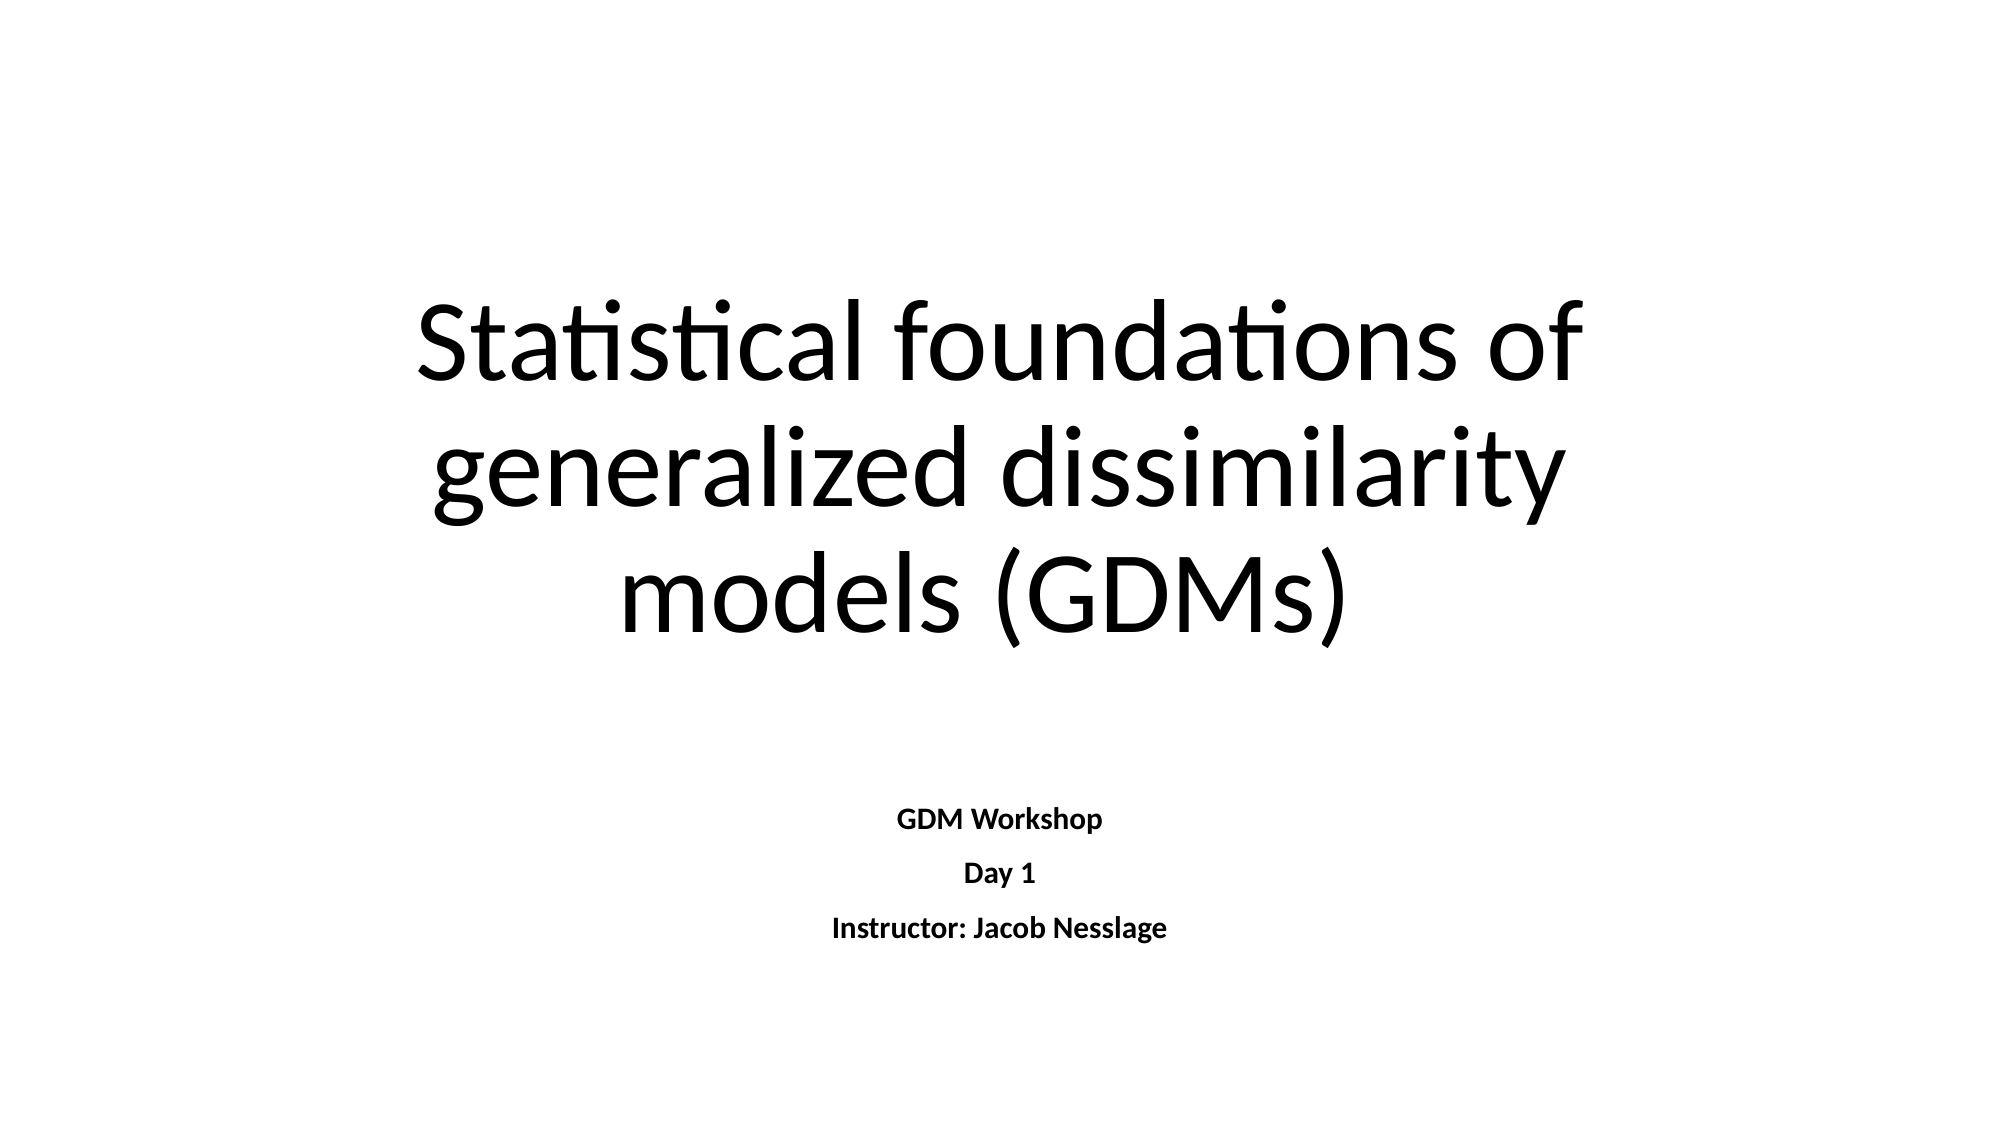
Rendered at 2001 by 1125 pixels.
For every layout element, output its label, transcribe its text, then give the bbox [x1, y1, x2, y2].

subtitle GDM Workshop Day 1 Instructor: Jacob Nesslage [372, 736, 1627, 955]
title Statistical foundations of generalized dissimilarity models (GDMs) [372, 213, 1627, 666]
